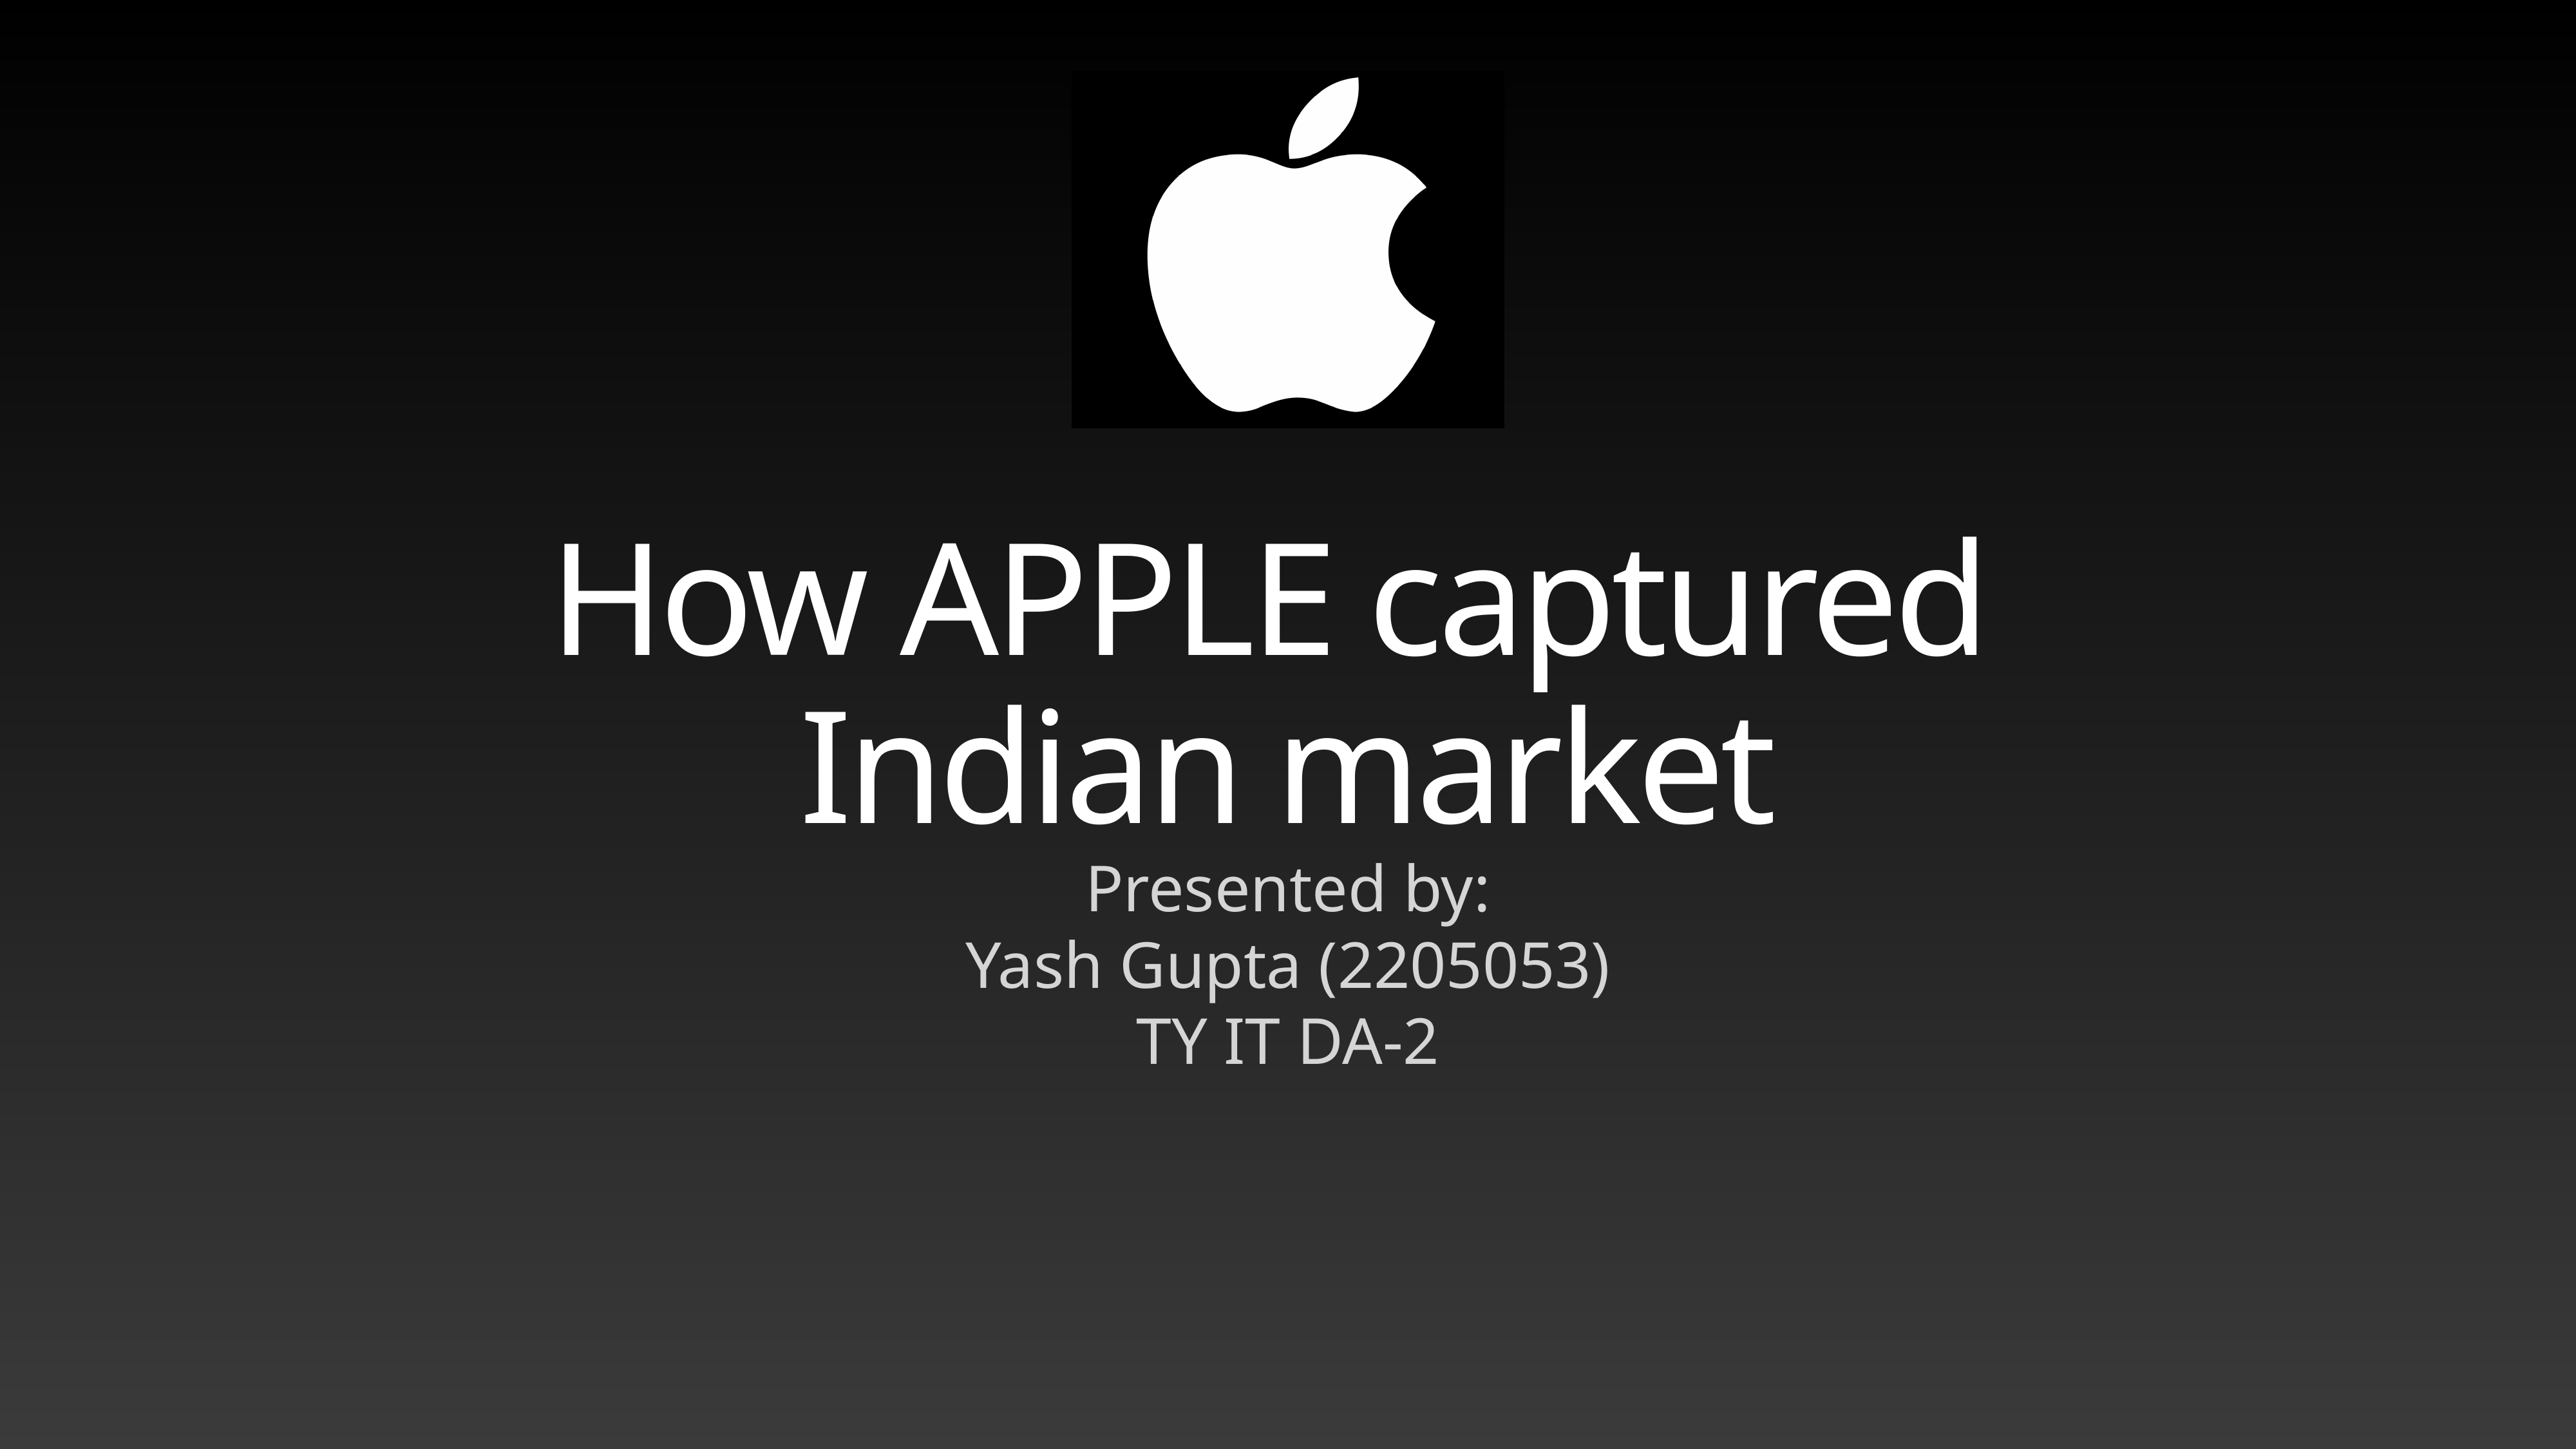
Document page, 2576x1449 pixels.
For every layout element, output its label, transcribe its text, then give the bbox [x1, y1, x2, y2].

list Presented by: Yash Gupta (2205053) TY IT DA-2 [133, 842, 2443, 1109]
picture [1071, 71, 1505, 428]
title How APPLE captured Indian market [133, 452, 2443, 842]
